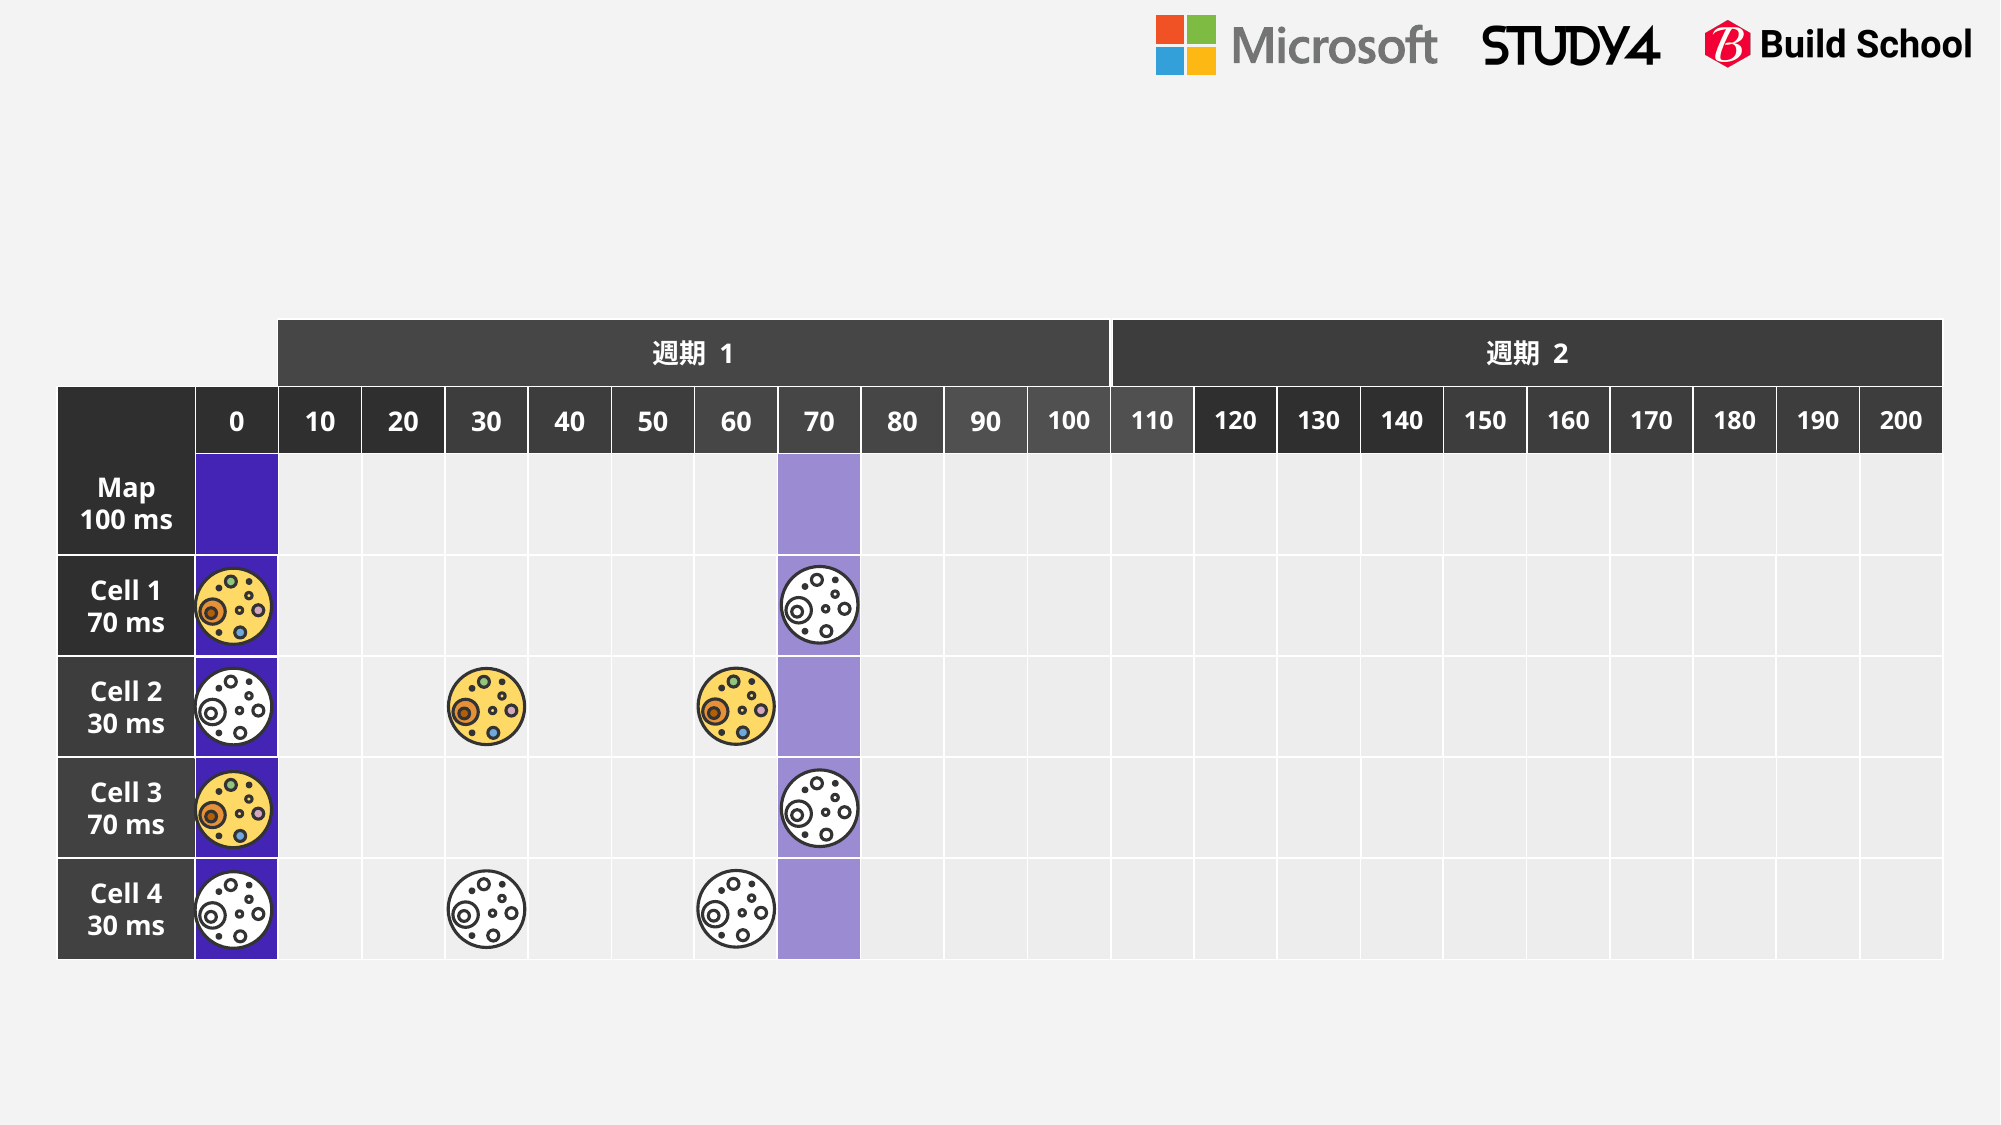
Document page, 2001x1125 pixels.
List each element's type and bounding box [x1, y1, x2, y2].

picture [1466, 7, 1677, 83]
picture [1705, 15, 1973, 76]
text_box [56, 319, 1944, 960]
